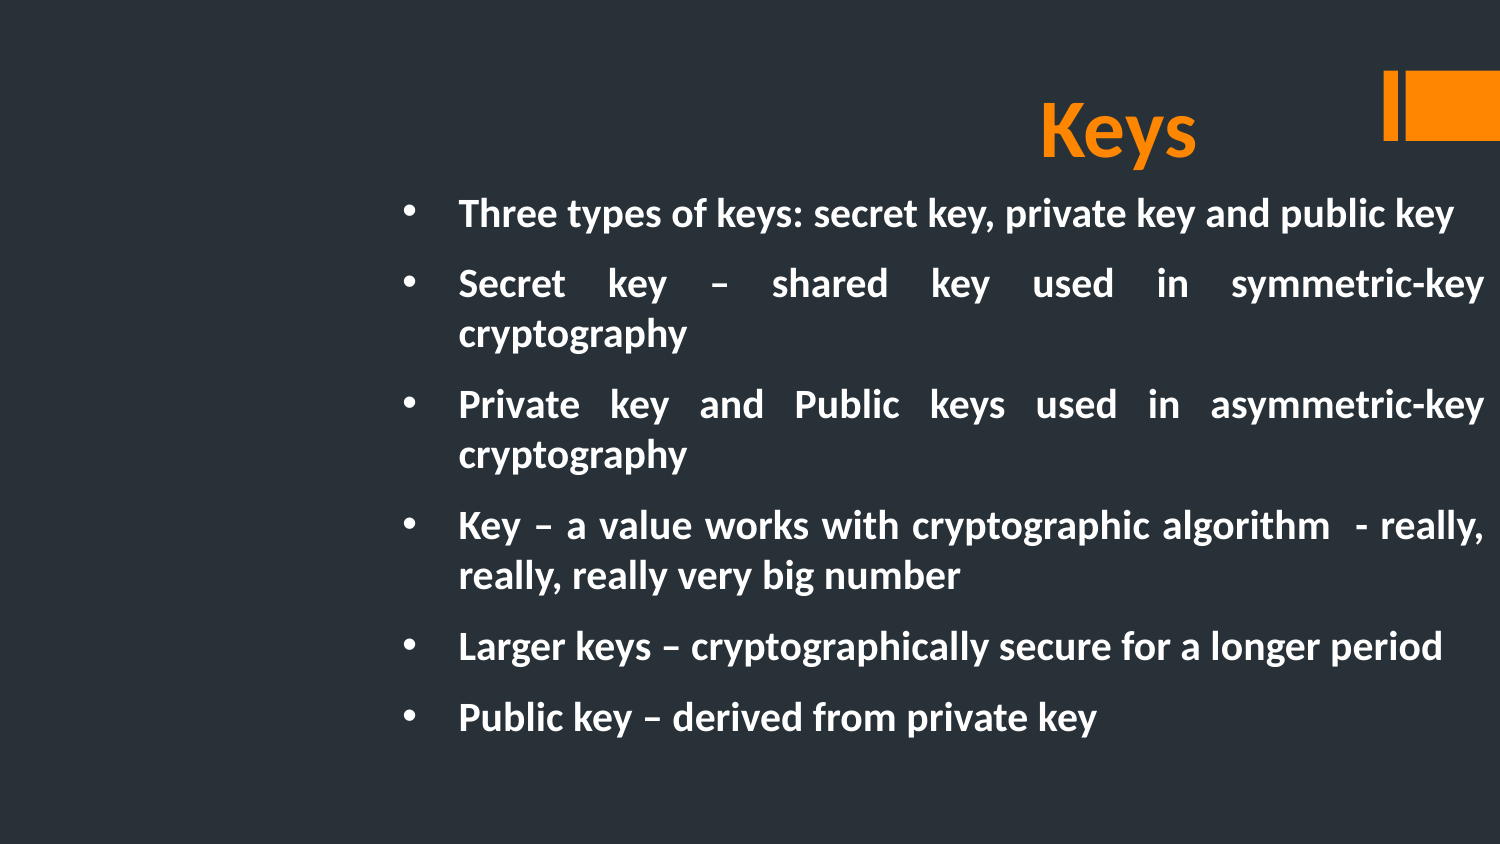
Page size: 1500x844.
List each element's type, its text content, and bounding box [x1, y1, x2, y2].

text_box Three types of keys: secret key, private key and public key Secret key – shared key used in symmetric-key cryptography Private key and Public keys used in asymmetric-key cryptography Key – a value works with cryptographic algorithm - really, really, really very big number Larger keys – cryptographically secure for a longer period Public key – derived from private key [387, 177, 1500, 818]
title Keys [750, 70, 1488, 177]
